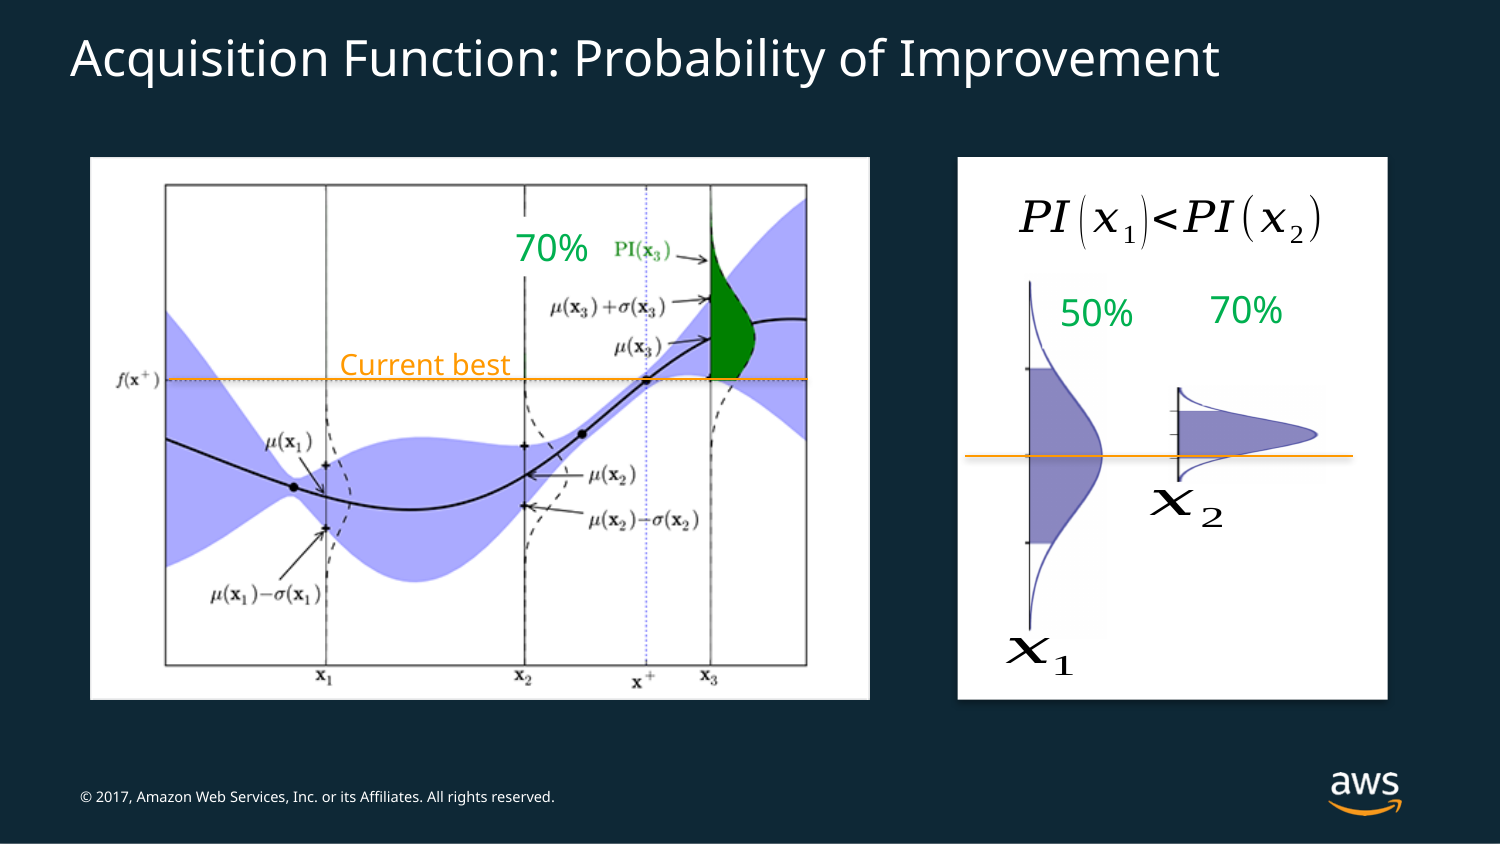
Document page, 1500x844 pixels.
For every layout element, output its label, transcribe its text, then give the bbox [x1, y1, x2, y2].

text_box [957, 156, 1388, 701]
text_box 50% [1045, 281, 1150, 342]
title Acquisition Function: Probability of Improvement [55, 18, 1402, 109]
text_box 70% [1194, 278, 1299, 339]
picture [882, 274, 1325, 638]
picture [90, 156, 870, 701]
picture [1328, 772, 1402, 816]
